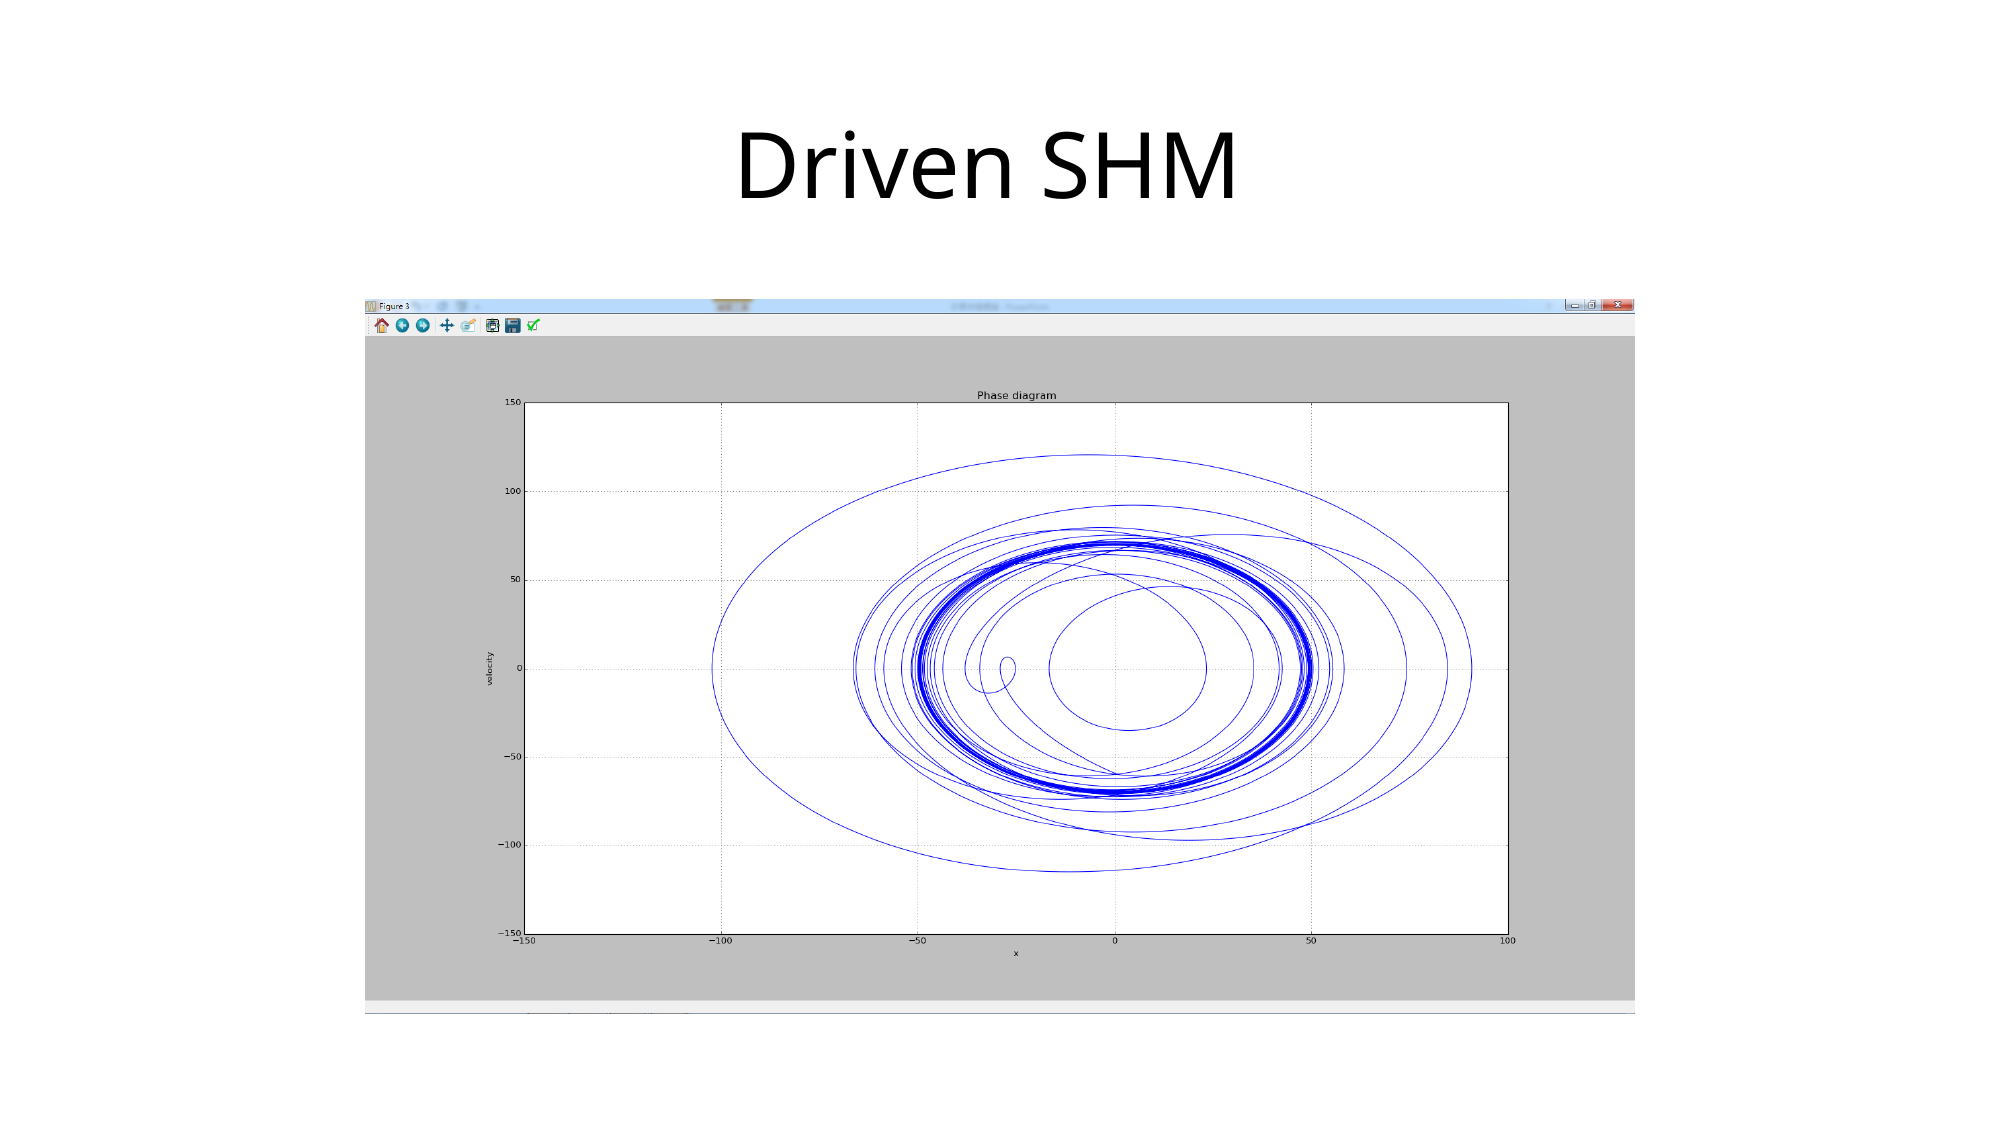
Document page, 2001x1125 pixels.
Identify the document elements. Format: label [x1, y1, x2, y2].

list [365, 299, 1635, 1014]
